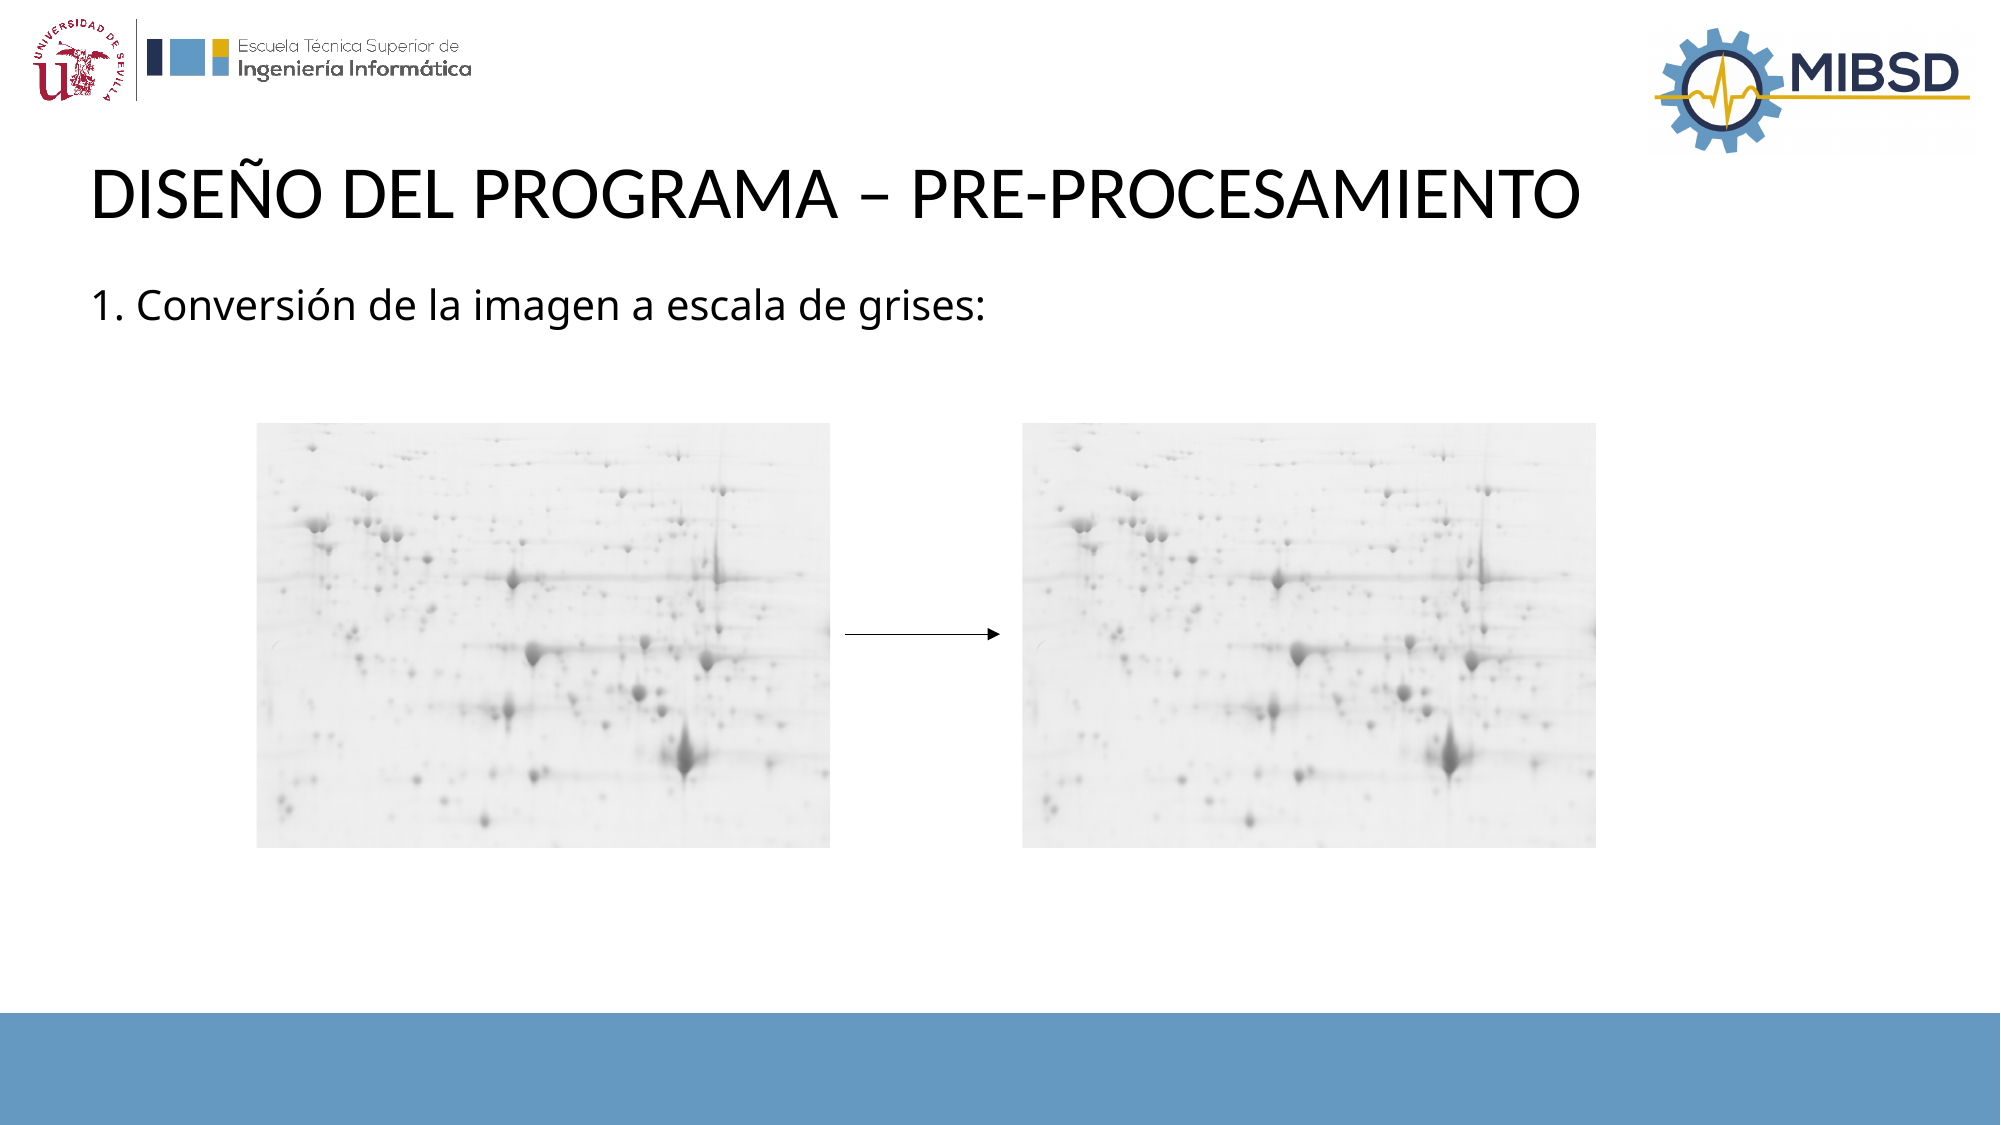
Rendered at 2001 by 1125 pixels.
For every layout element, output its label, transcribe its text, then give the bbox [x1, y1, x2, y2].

title DISEÑO DEL PROGRAMA – PRE-PROCESAMIENTO [75, 111, 1659, 277]
list 1. Conversión de la imagen a escala de grises: [75, 277, 1949, 992]
picture [1022, 423, 1596, 848]
picture [256, 423, 831, 848]
picture [33, 19, 471, 101]
picture [1646, 17, 1978, 157]
